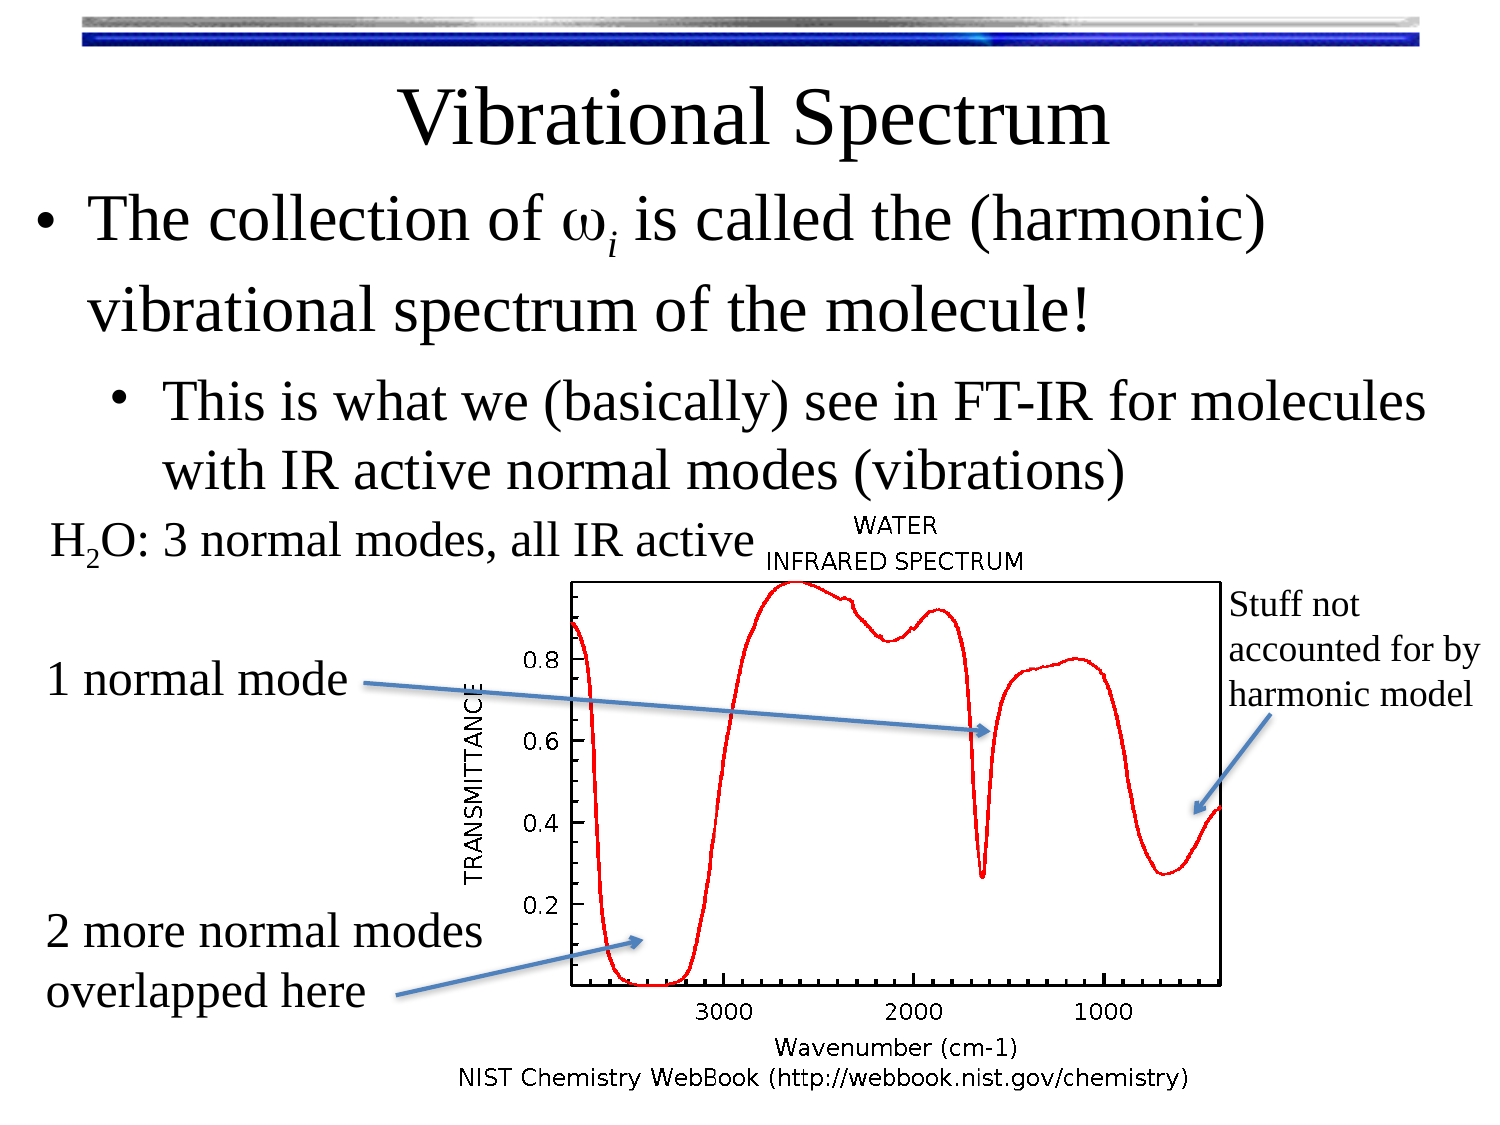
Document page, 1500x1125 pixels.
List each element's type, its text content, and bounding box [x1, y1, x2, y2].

text_box Vibrational Spectrum [17, 19, 1492, 204]
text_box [1193, 713, 1272, 816]
text_box The collection of wi is called the (harmonic) vibrational spectrum of the molecule! This is what we (basically) see in FT-IR for molecules with IR active normal modes (vibrations) [16, 173, 1442, 524]
picture [452, 497, 1243, 1091]
picture [79, 12, 1426, 52]
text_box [395, 939, 644, 996]
text_box 1 normal mode [30, 637, 378, 713]
text_box Stuff not accounted for by harmonic model [1246, 571, 1500, 721]
text_box H2O: 3 normal modes, all IR active [35, 498, 450, 582]
text_box 2 more normal modes overlapped here [30, 890, 447, 1026]
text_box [363, 682, 991, 732]
